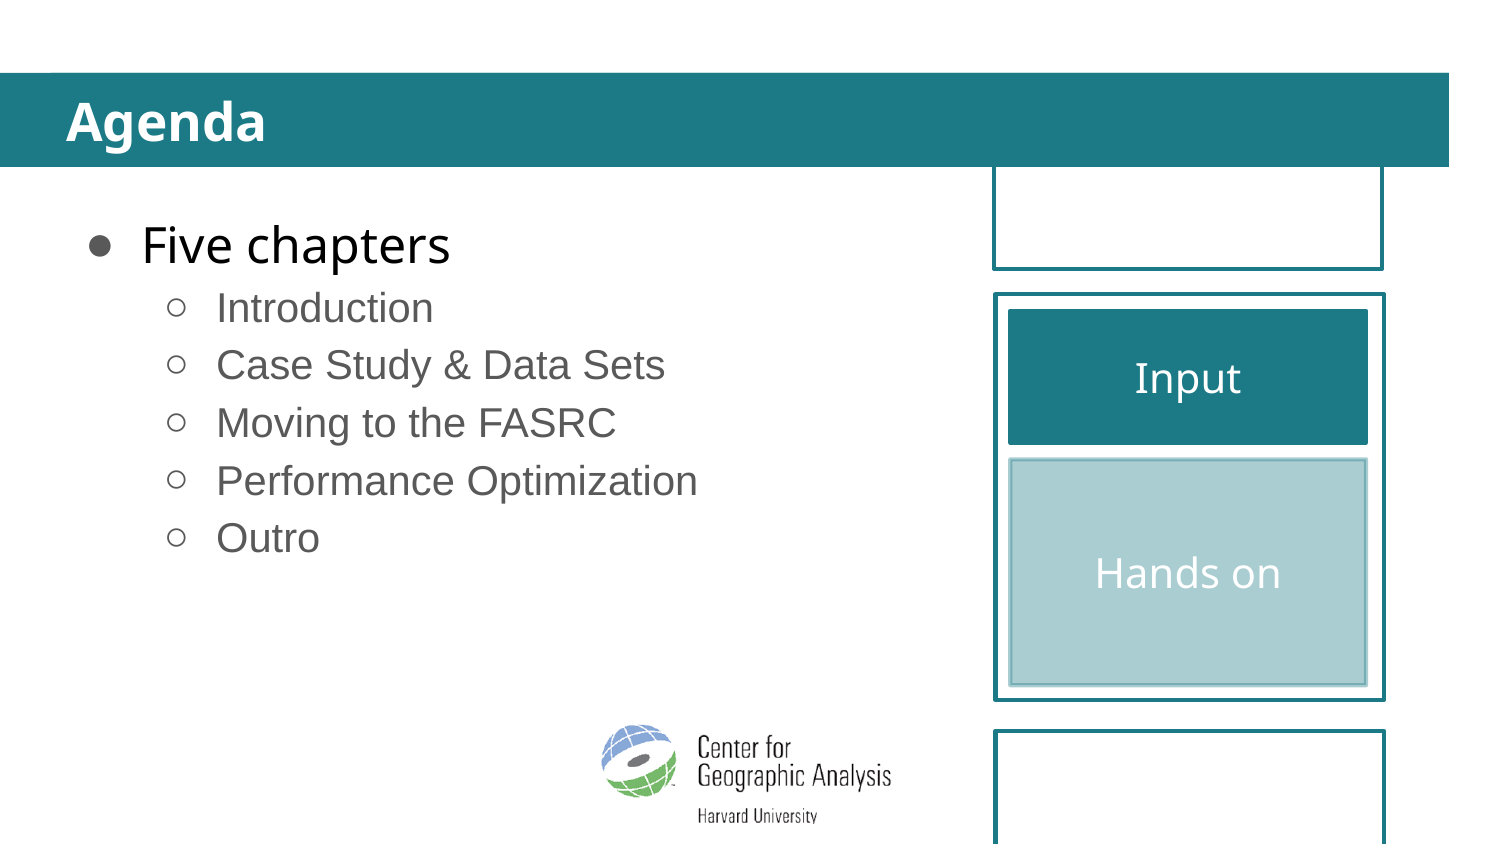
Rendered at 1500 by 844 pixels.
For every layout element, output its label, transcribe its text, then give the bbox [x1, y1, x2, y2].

title Agenda [51, 72, 1449, 167]
list Five chapters Introduction Case Study & Data Sets Moving to the FASRC Performance Optimization Outro [51, 189, 1449, 701]
text_box [993, 292, 1386, 702]
picture [601, 722, 891, 824]
text_box Hands on [1008, 457, 1368, 687]
text_box [993, 729, 1386, 844]
text_box [992, 142, 1384, 271]
text_box Input [1008, 309, 1368, 445]
